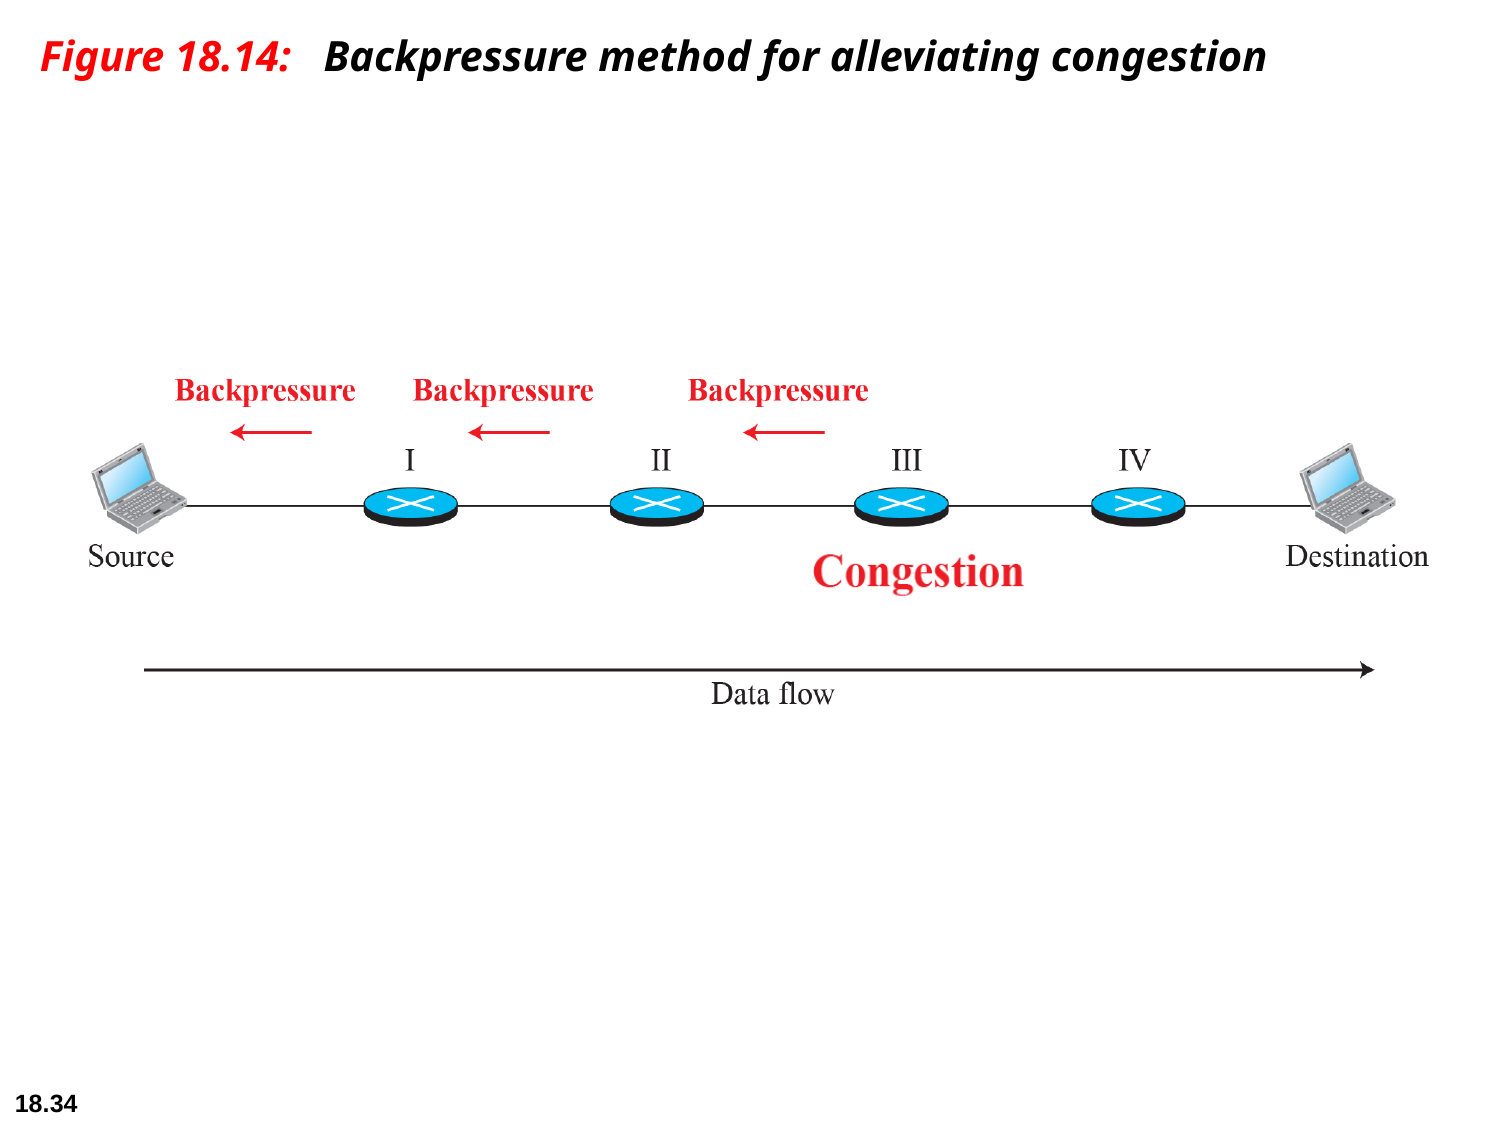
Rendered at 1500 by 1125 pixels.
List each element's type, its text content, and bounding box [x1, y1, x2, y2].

picture [87, 443, 1430, 602]
picture [687, 374, 869, 441]
picture [144, 661, 1376, 713]
picture [412, 374, 594, 441]
text_box Figure 18.14: Backpressure method for alleviating congestion [24, 22, 1363, 87]
picture [174, 374, 356, 441]
text_box 18.7 [0, 1050, 313, 1125]
